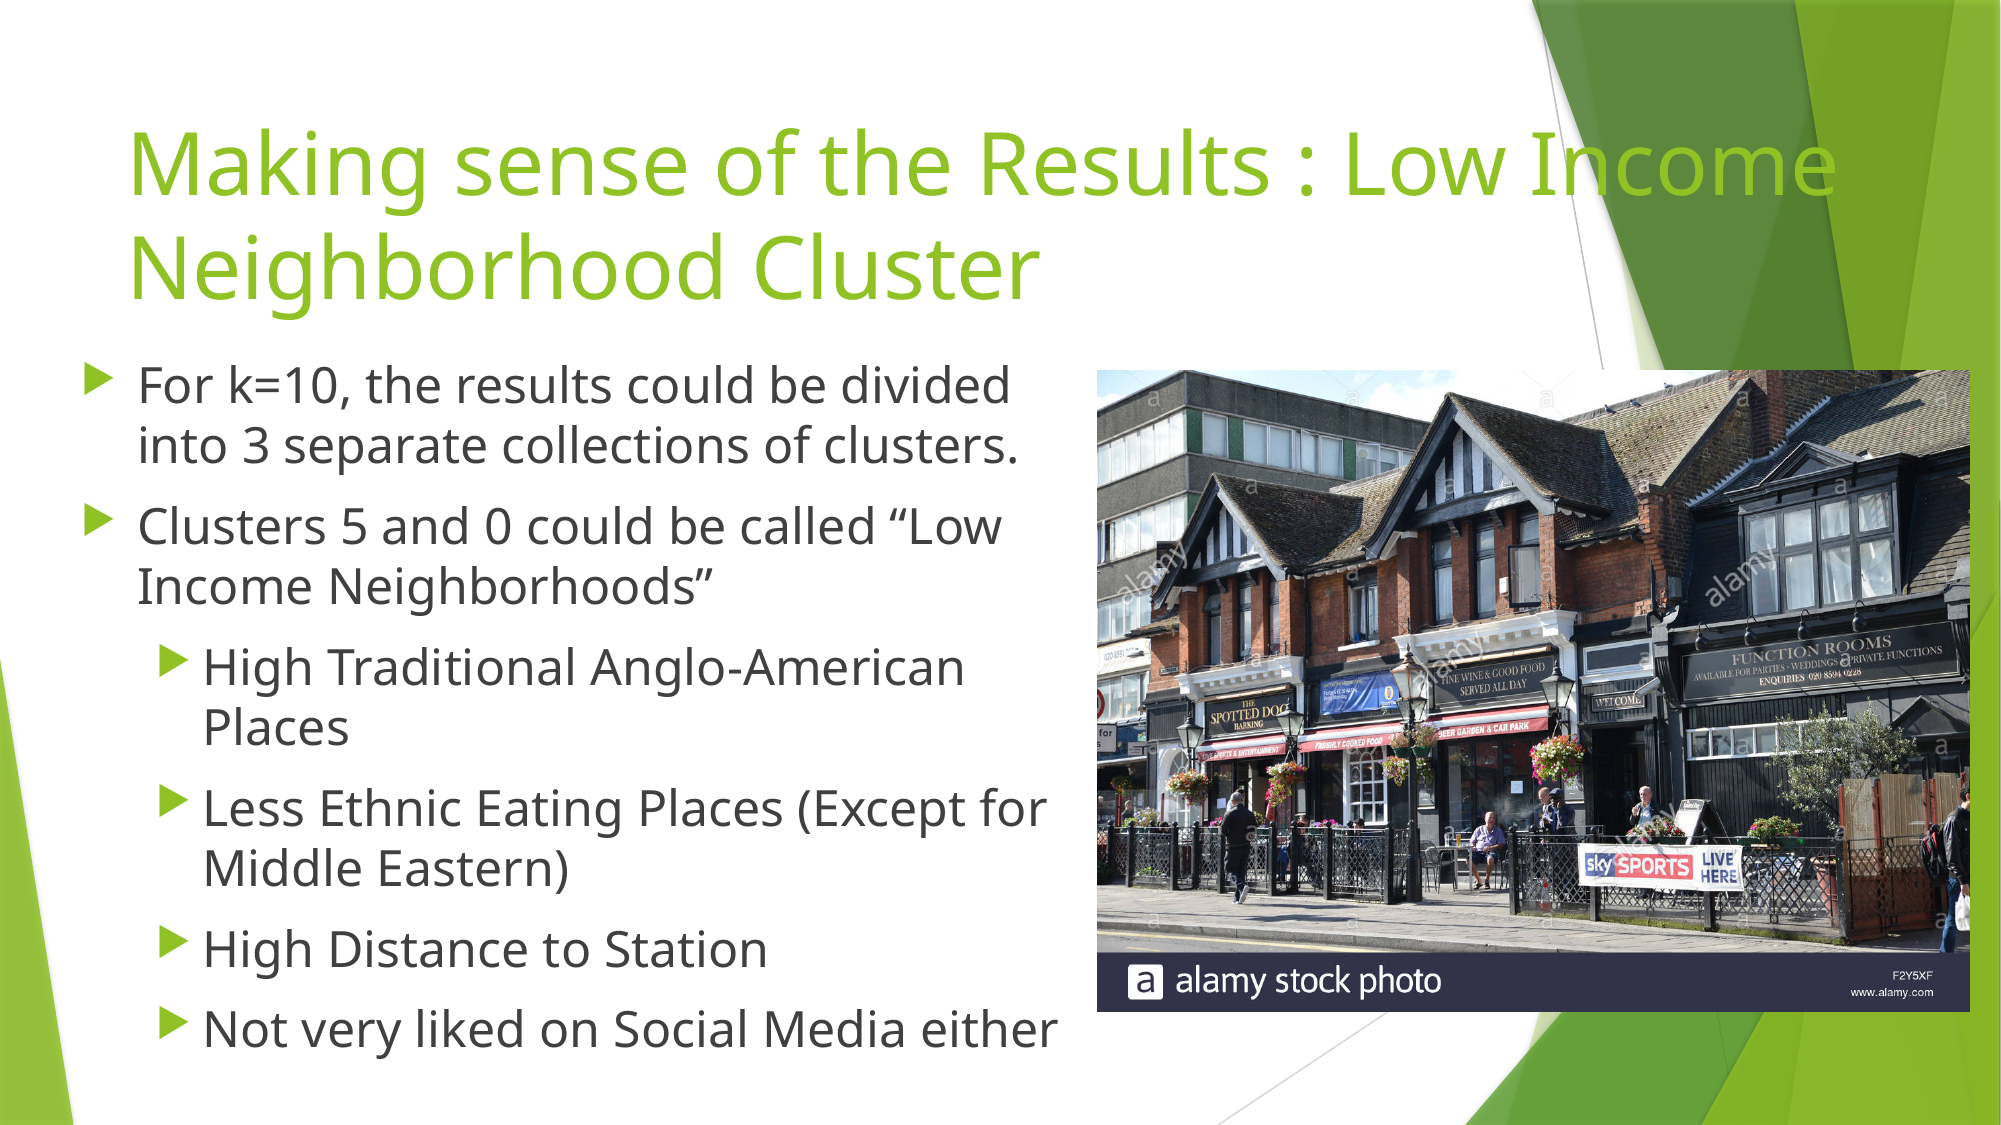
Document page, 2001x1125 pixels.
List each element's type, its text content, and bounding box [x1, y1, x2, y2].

title Making sense of the Results : Low Income Neighborhood Cluster [111, 99, 1869, 317]
picture [1097, 370, 1970, 1013]
list For k=10, the results could be divided into 3 separate collections of clusters. Clusters 5 and 0 could be called “Low Income Neighborhoods” High Traditional Anglo-American Places Less Ethnic Eating Places (Except for Middle Eastern) High Distance to Station Not very liked on Social Media either [65, 346, 1082, 1037]
